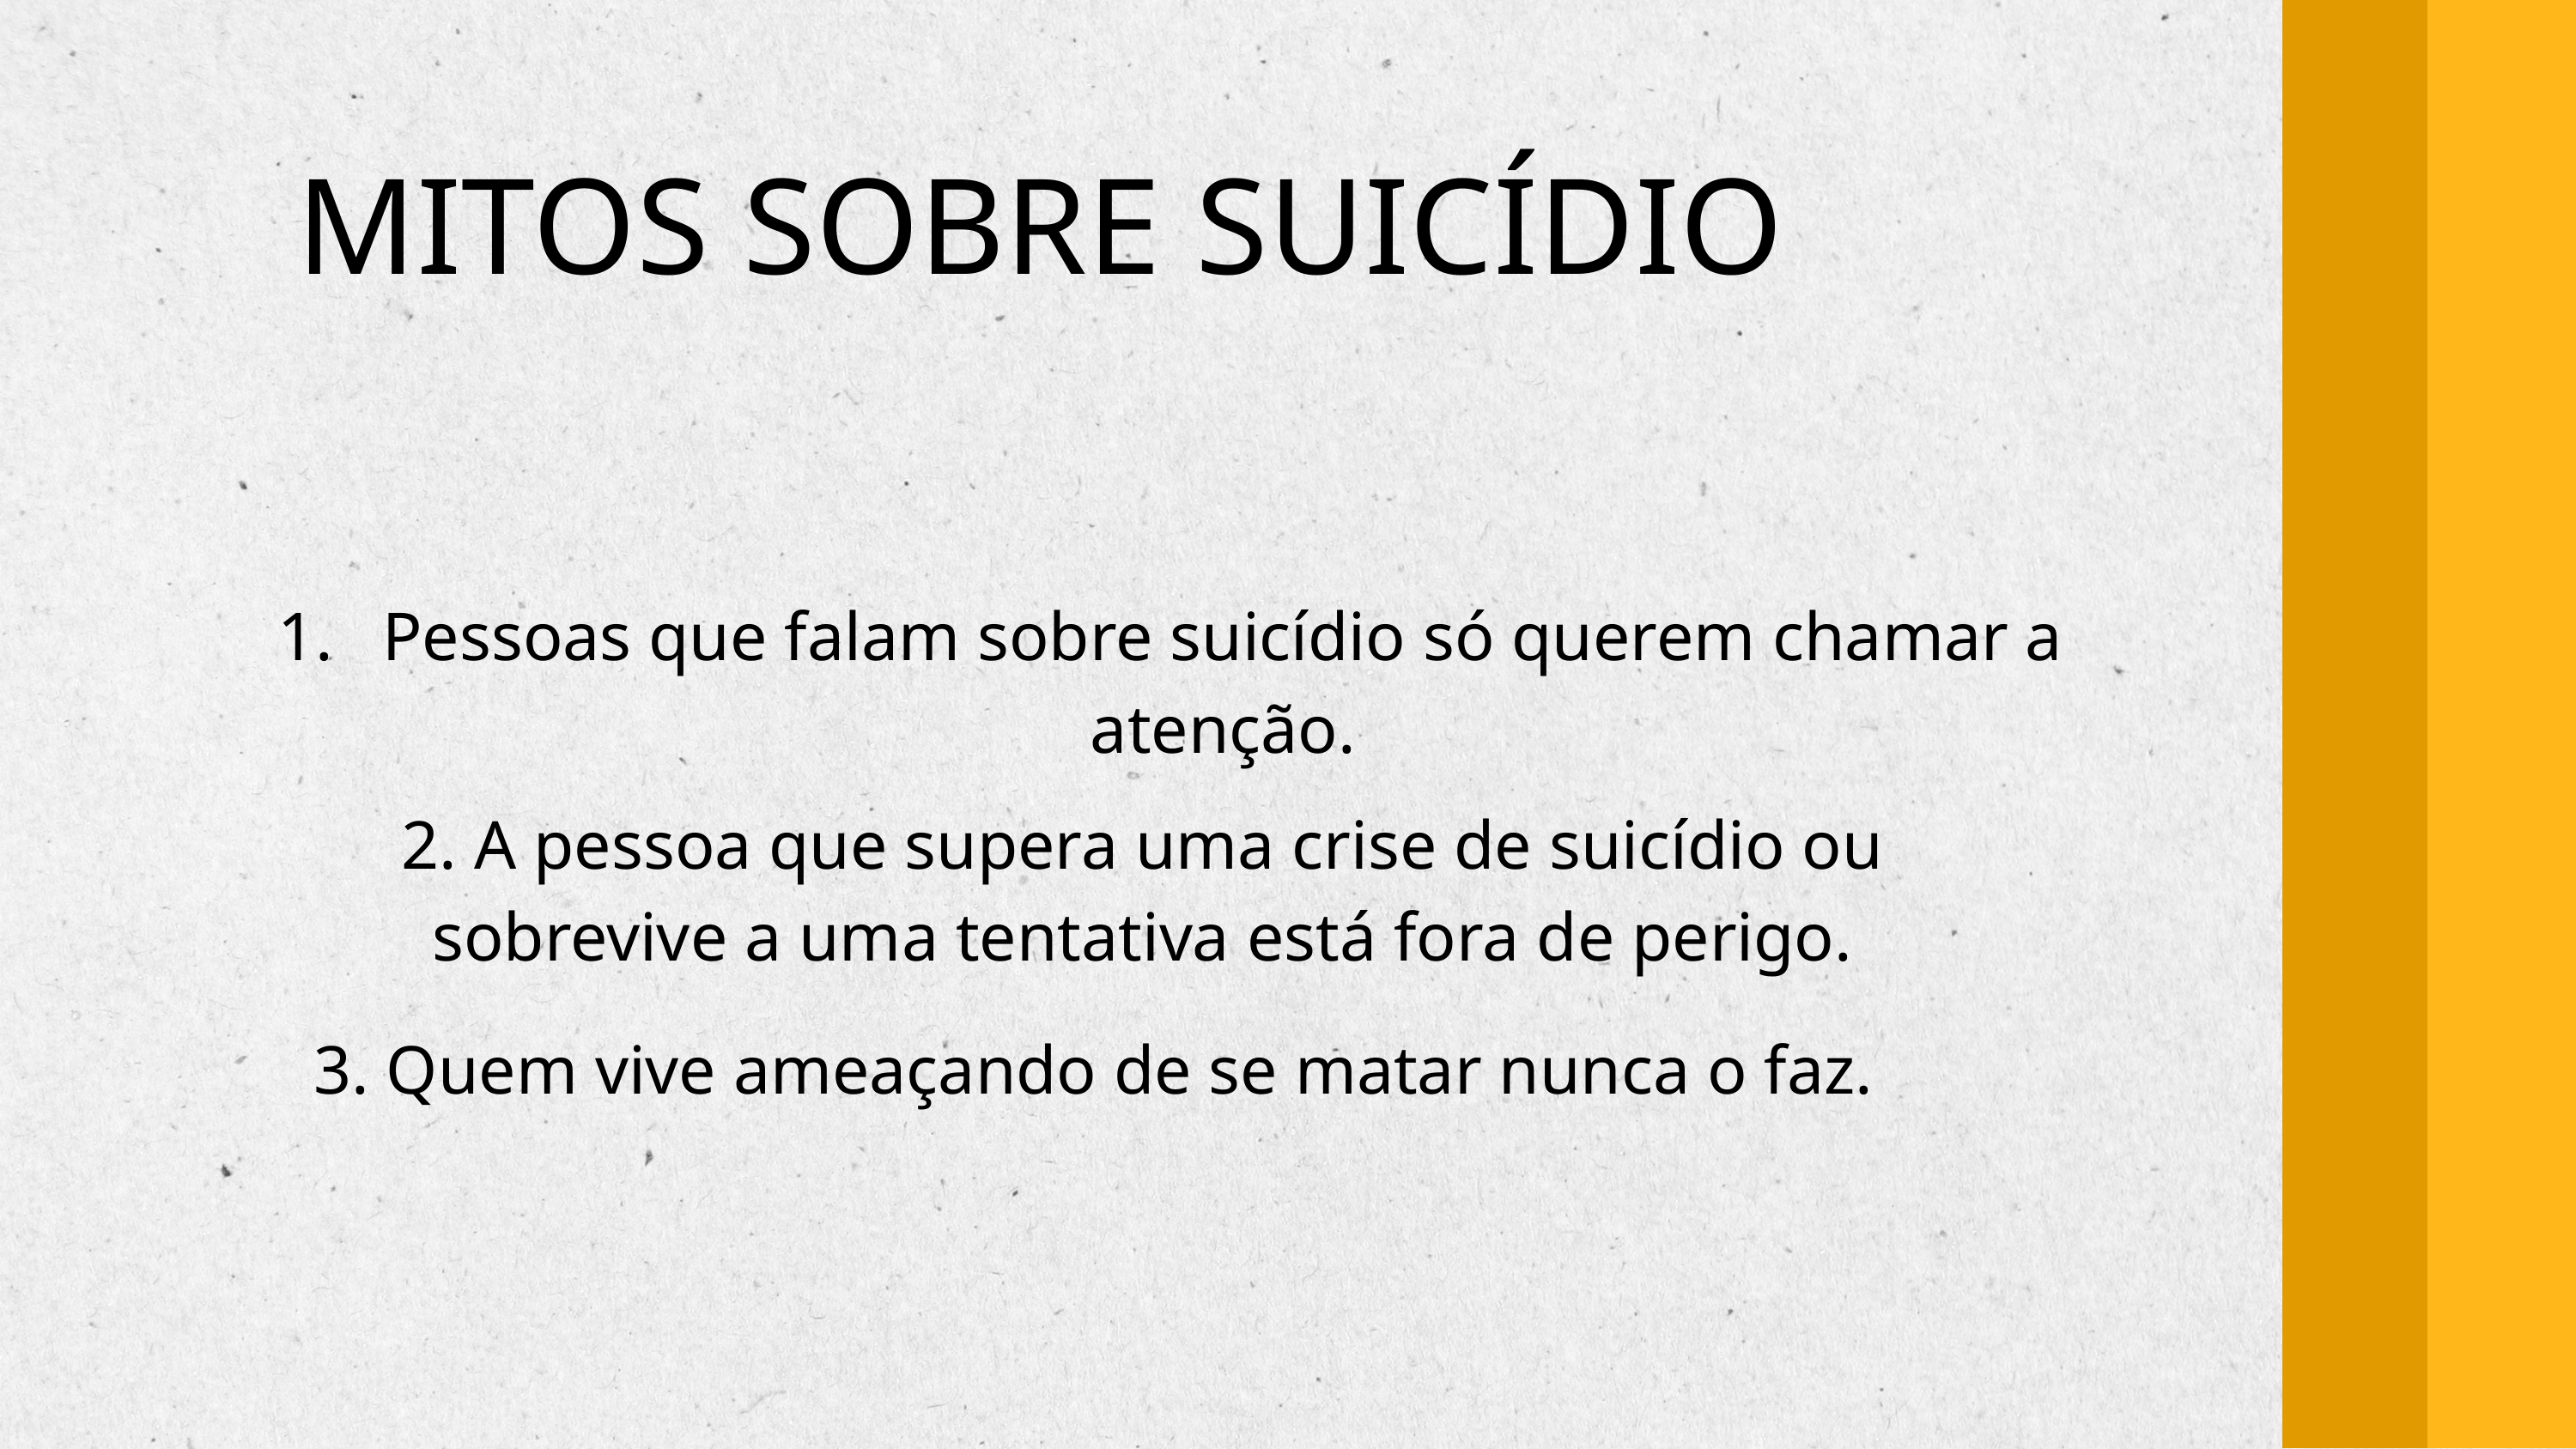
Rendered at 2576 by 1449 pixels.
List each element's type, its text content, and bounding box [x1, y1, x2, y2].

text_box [2281, 0, 2426, 1449]
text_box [2427, 0, 2576, 1449]
text_box 3. Quem vive ameaçando de se matar nunca o faz. [144, 1014, 2062, 1107]
text_box 2. A pessoa que supera uma crise de suicídio ou sobrevive a uma tentativa está fora de perigo. [245, 789, 2040, 975]
text_box Pessoas que falam sobre suicídio só querem chamar a atenção. [101, 580, 2184, 767]
text_box MITOS SOBRE SUICÍDIO [296, 115, 2128, 301]
text_box [0, 0, 2281, 1449]
